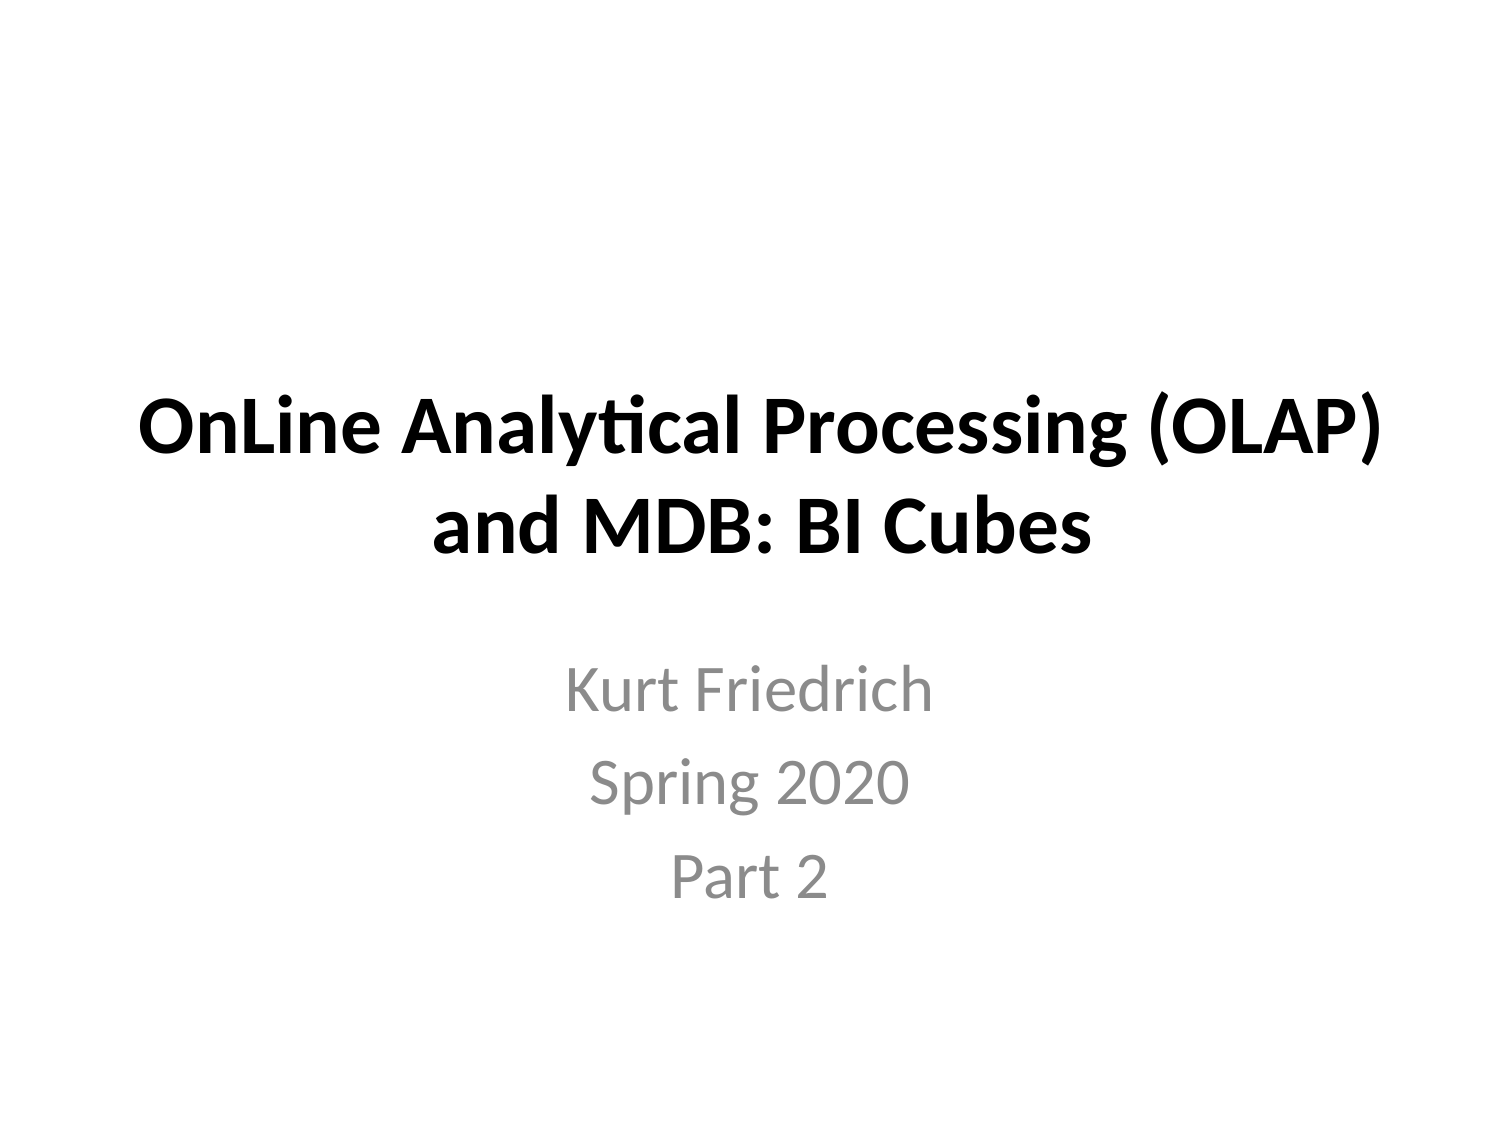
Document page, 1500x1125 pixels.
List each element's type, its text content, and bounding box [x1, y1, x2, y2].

subtitle Kurt Friedrich Spring 2020 Part 2 [225, 637, 1275, 925]
title OnLine Analytical Processing (OLAP) and MDB: BI Cubes [112, 349, 1413, 591]
